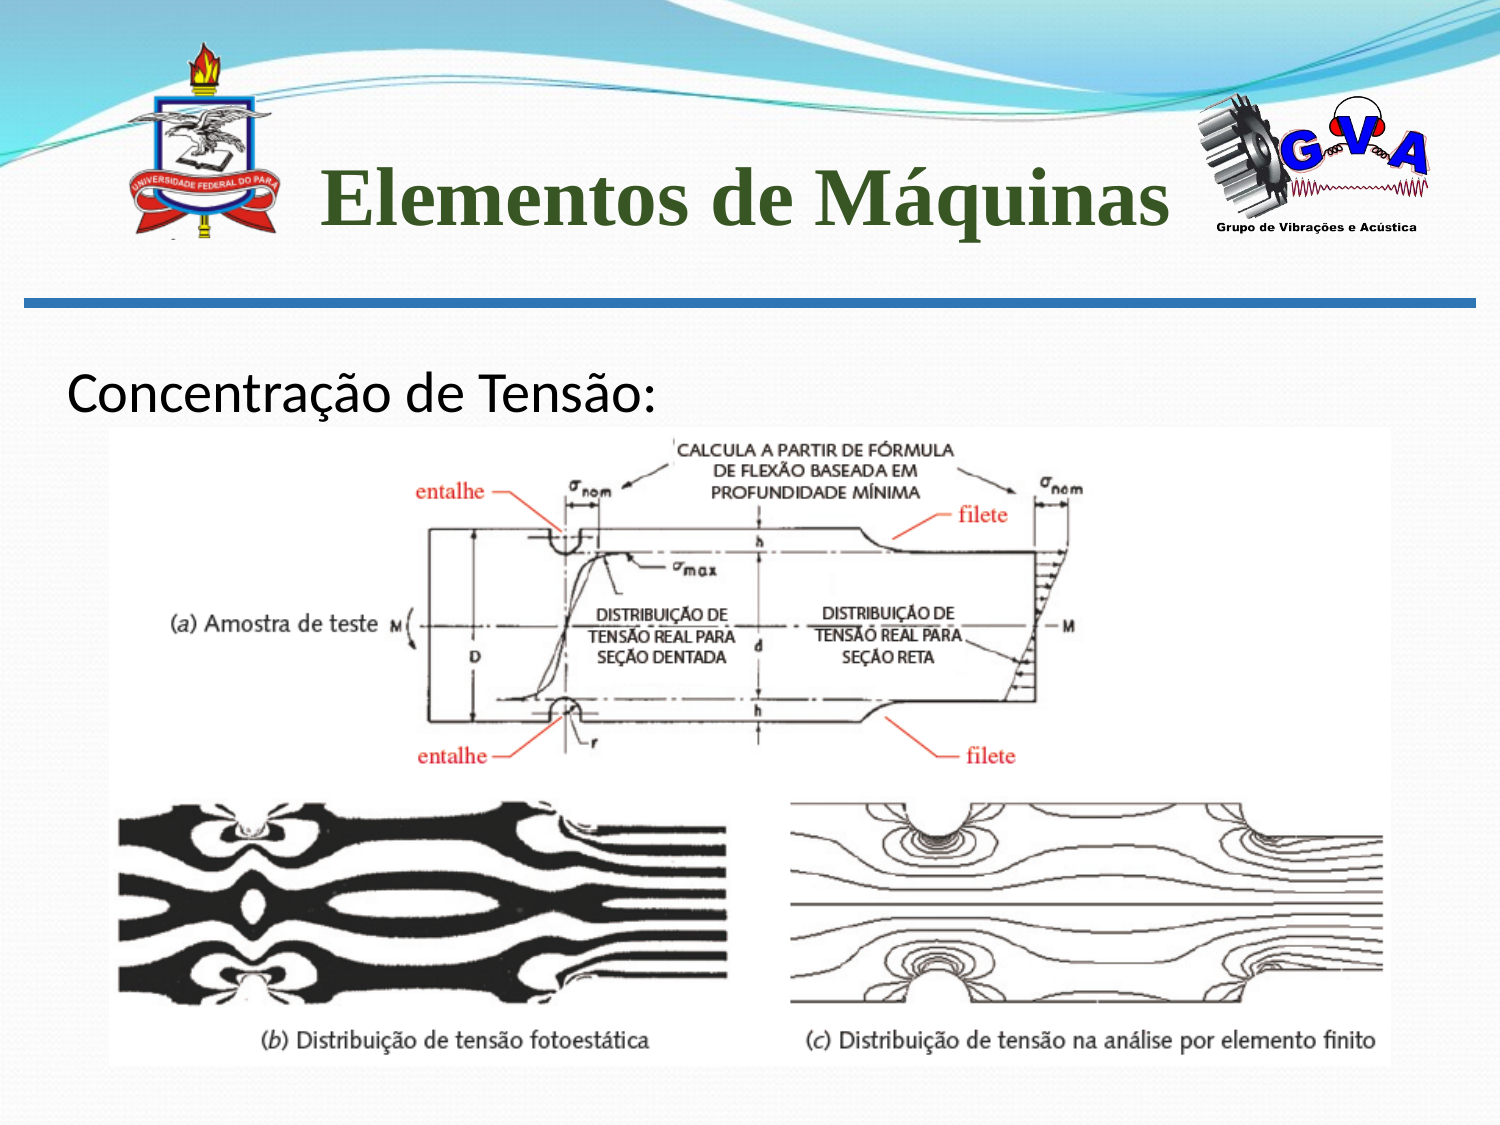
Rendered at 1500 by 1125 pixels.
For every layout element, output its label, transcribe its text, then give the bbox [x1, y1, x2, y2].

picture [0, 0, 1500, 1125]
text_box Elementos de Máquinas [79, 134, 1413, 250]
list Concentração de Tensão: [52, 354, 1346, 1051]
